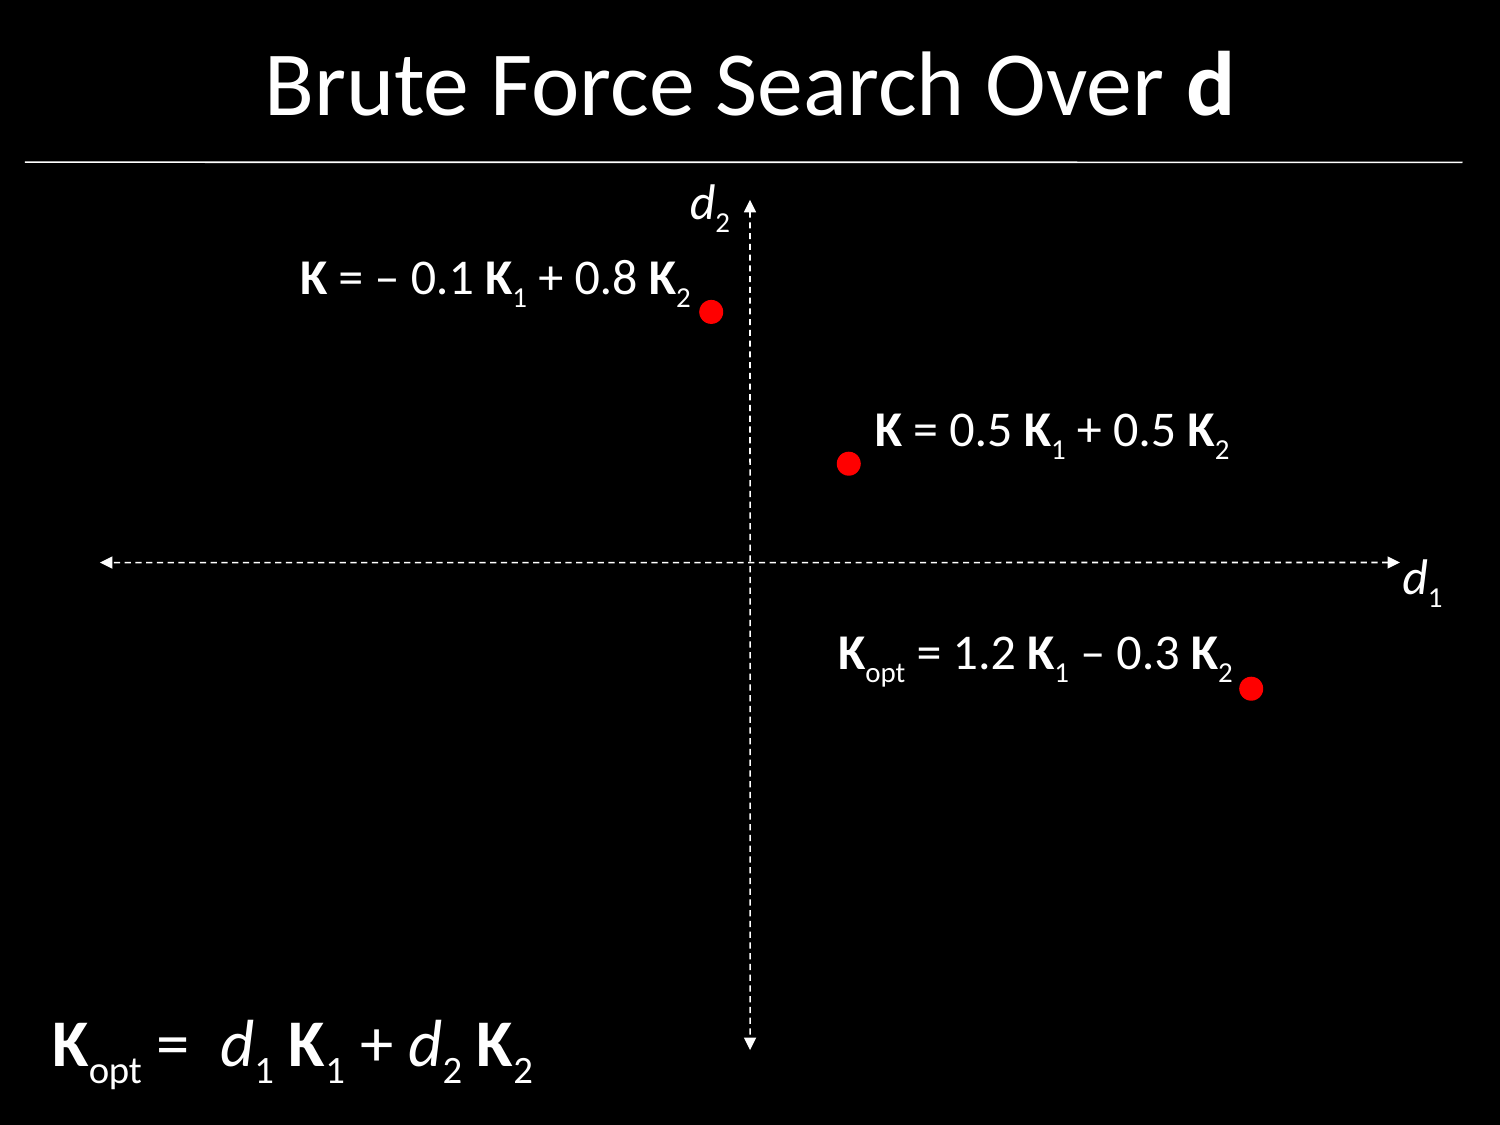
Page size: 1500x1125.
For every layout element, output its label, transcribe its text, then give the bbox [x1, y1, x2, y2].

text_box Kopt = d1 K1 + d2 K2 [37, 992, 713, 1099]
text_box Kopt = 1.2 K1 – 0.3 K2 [823, 612, 1336, 696]
text_box K = – 0.1 K1 + 0.8 K2 [285, 237, 786, 321]
text_box [743, 1035, 757, 1051]
text_box [837, 452, 859, 475]
text_box d2 [674, 162, 763, 237]
text_box d1 [1387, 537, 1475, 621]
title Brute Force Search Over d [0, 14, 1500, 144]
text_box K = 0.5 K1 + 0.5 K2 [859, 389, 1500, 473]
text_box [1242, 696, 1260, 700]
text_box [99, 556, 119, 569]
